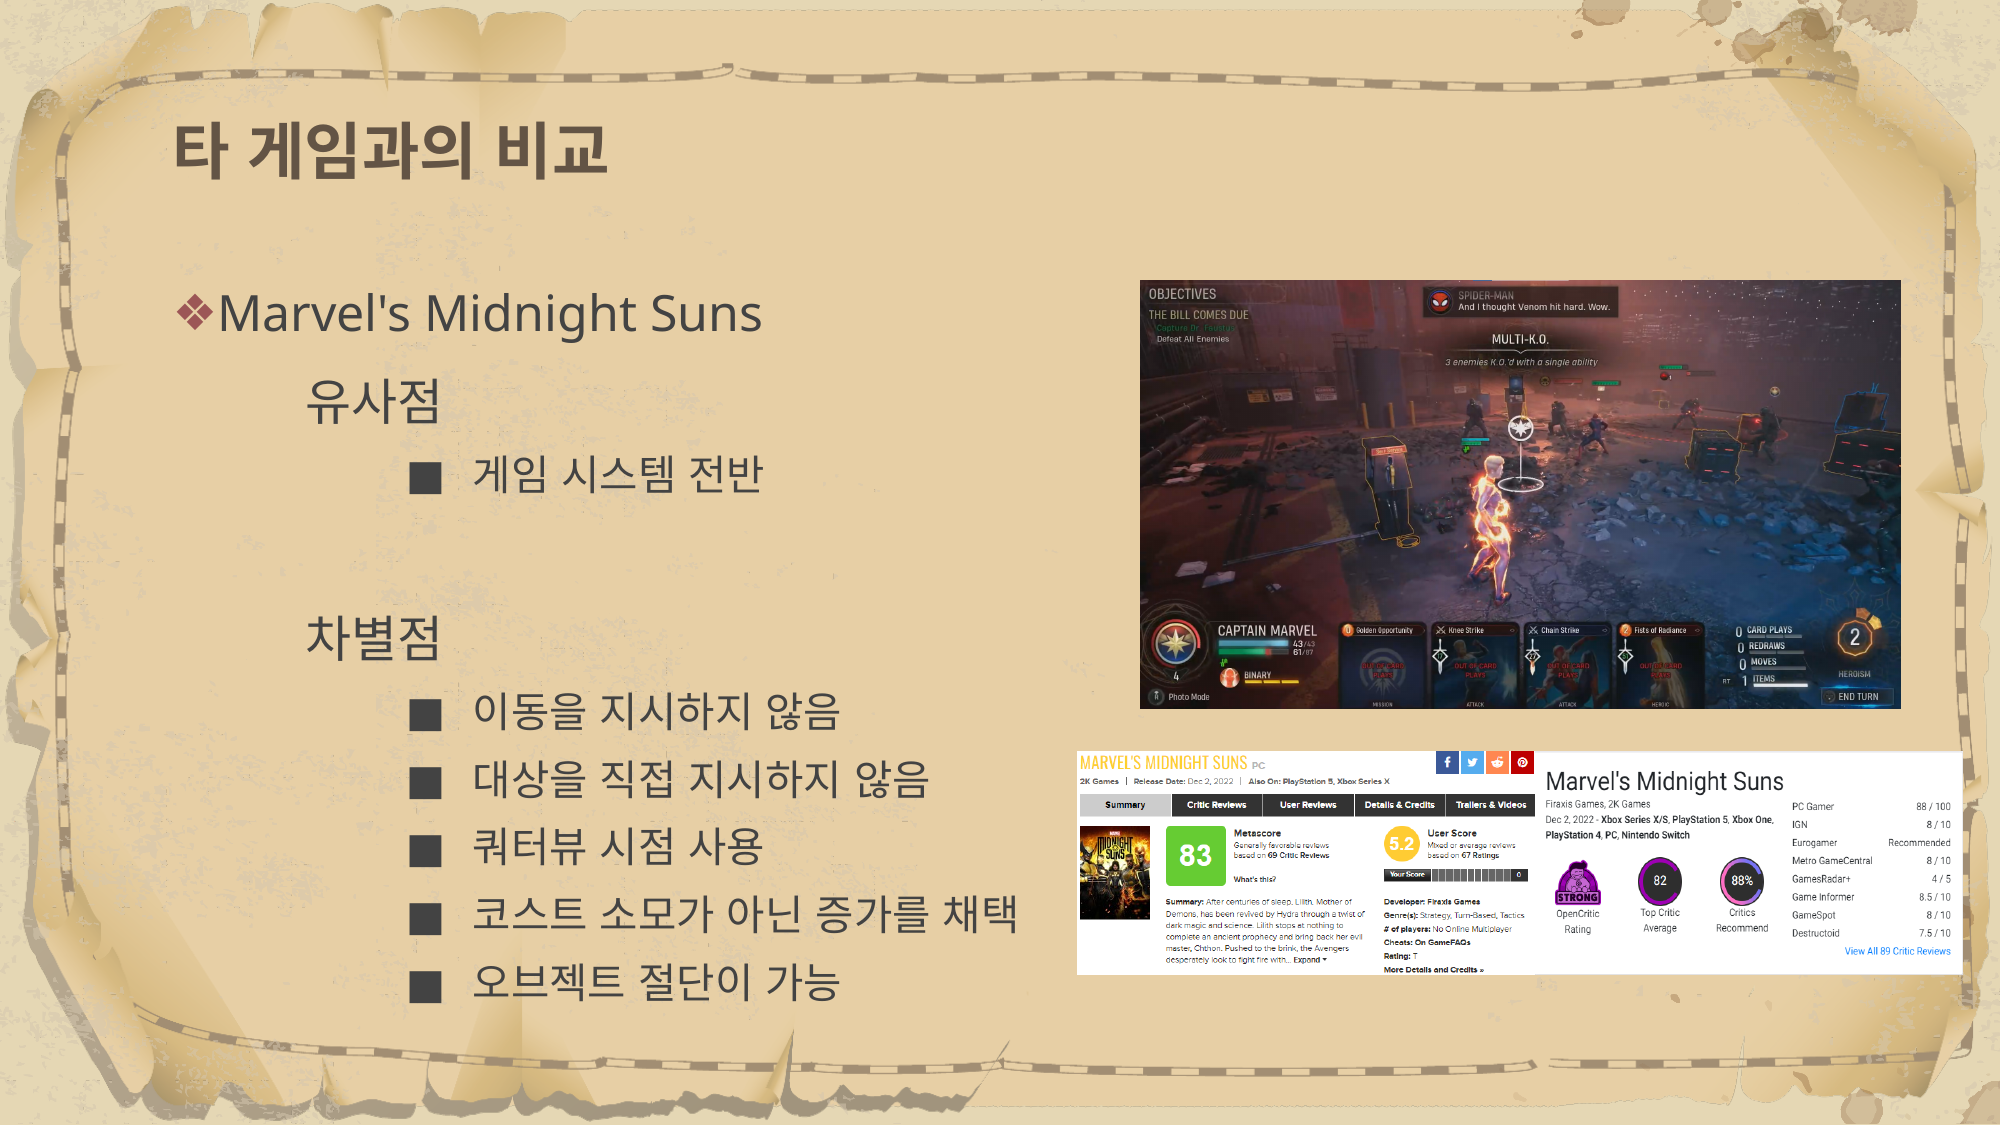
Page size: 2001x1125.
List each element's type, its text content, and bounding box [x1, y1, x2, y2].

list Marvel's Midnight Suns 유사점 게임 시스템 전반 차별점 이동을 지시하지 않음 대상을 직접 지시하지 않음 쿼터뷰 시점 사용 코스트 소모가 아닌 증가를 채택 오브젝트 절단이 가능 [157, 265, 1843, 1014]
picture [0, 0, 2000, 1124]
title 타 게임과의 비교 [157, 97, 1348, 223]
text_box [1077, 751, 1964, 975]
